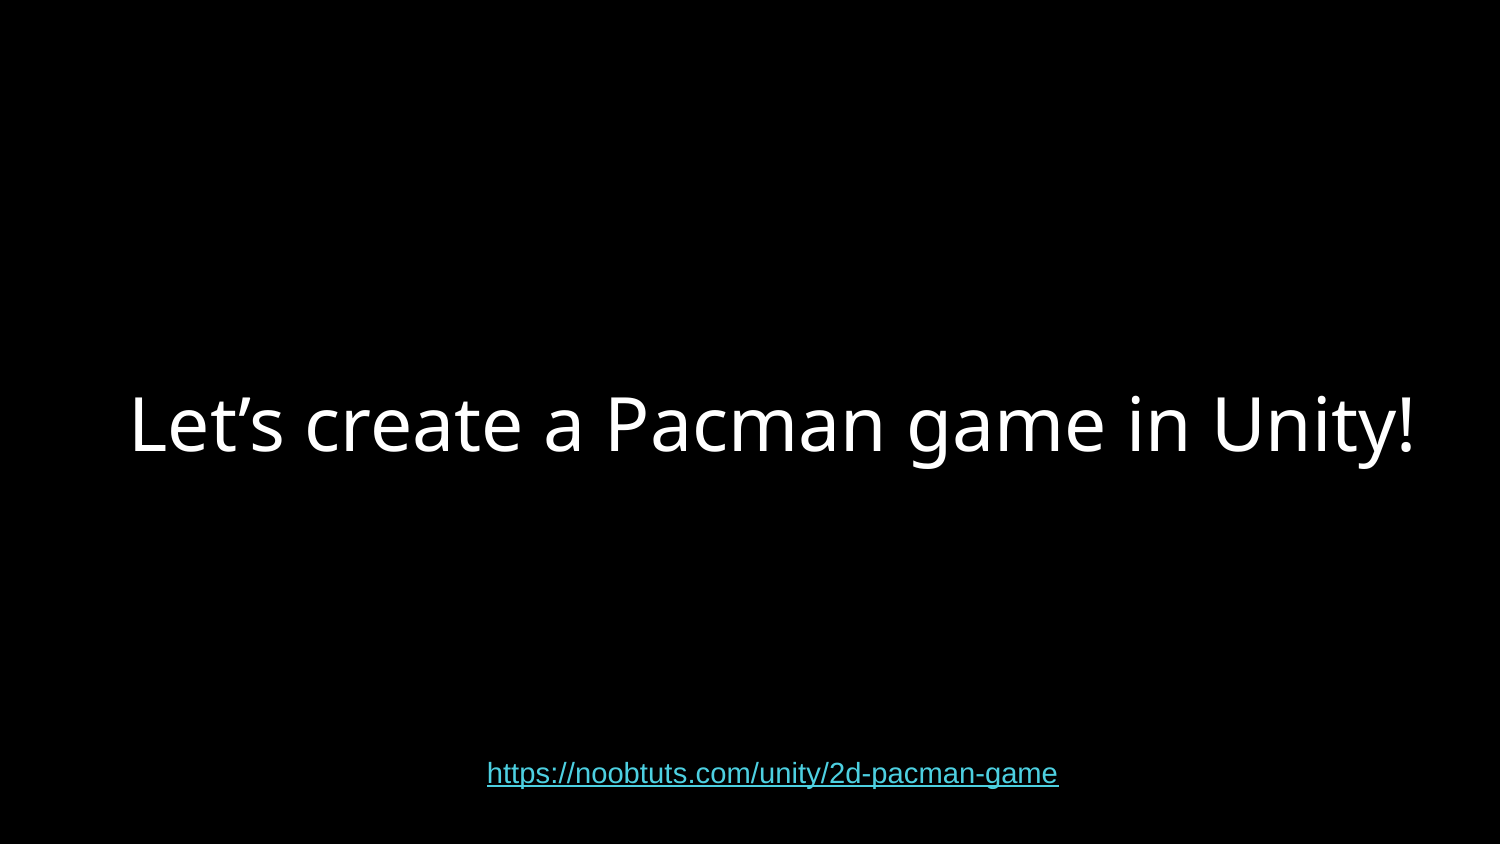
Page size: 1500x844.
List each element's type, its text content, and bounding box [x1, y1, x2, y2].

text_box Let’s create a Pacman game in Unity! [45, 175, 1500, 668]
text_box https://noobtuts.com/unity/2d-pacman-game [147, 752, 1399, 791]
